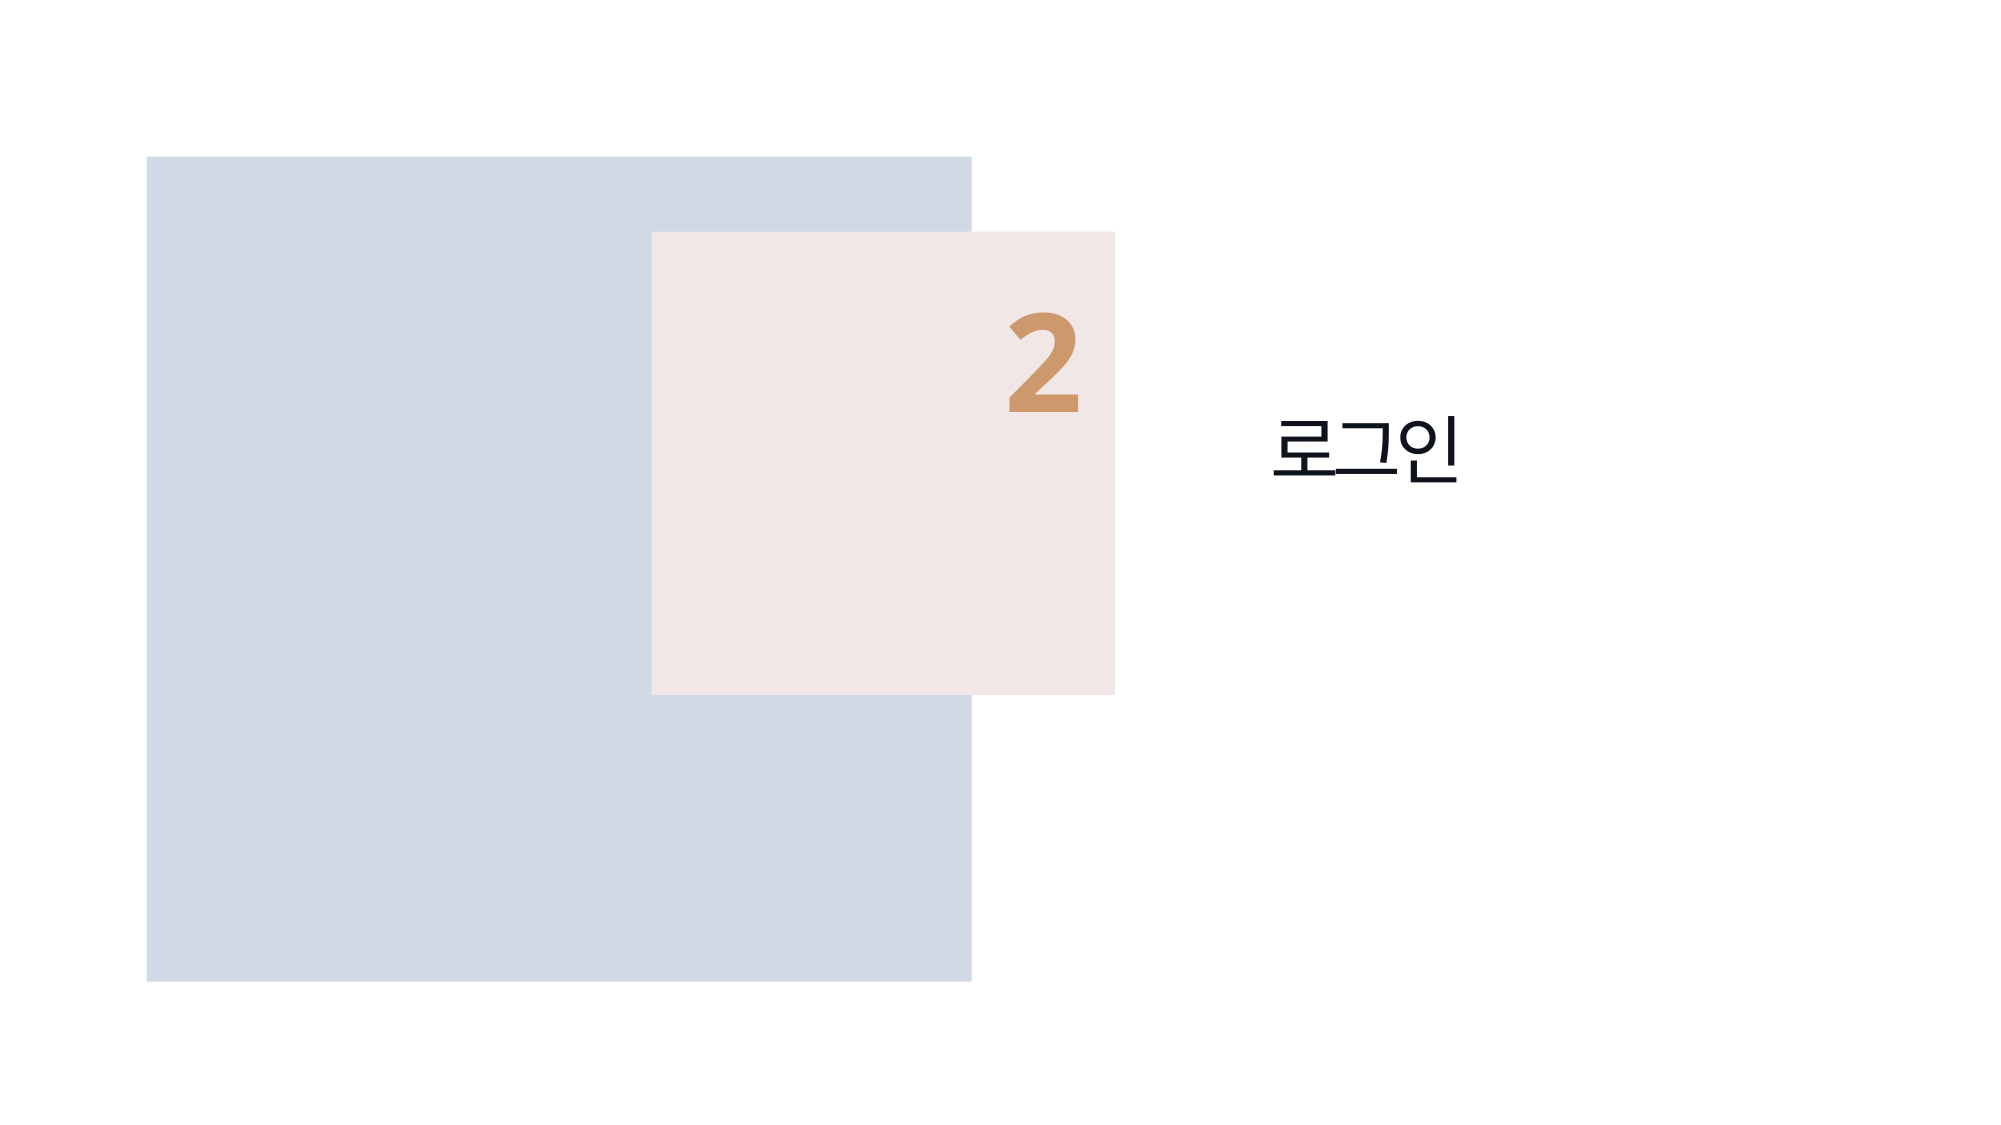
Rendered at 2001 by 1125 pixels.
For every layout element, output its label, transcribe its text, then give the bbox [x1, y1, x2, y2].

text_box [651, 231, 1116, 696]
text_box 2 [989, 267, 1099, 448]
text_box 로그인 [1255, 396, 1480, 502]
text_box [146, 156, 973, 983]
